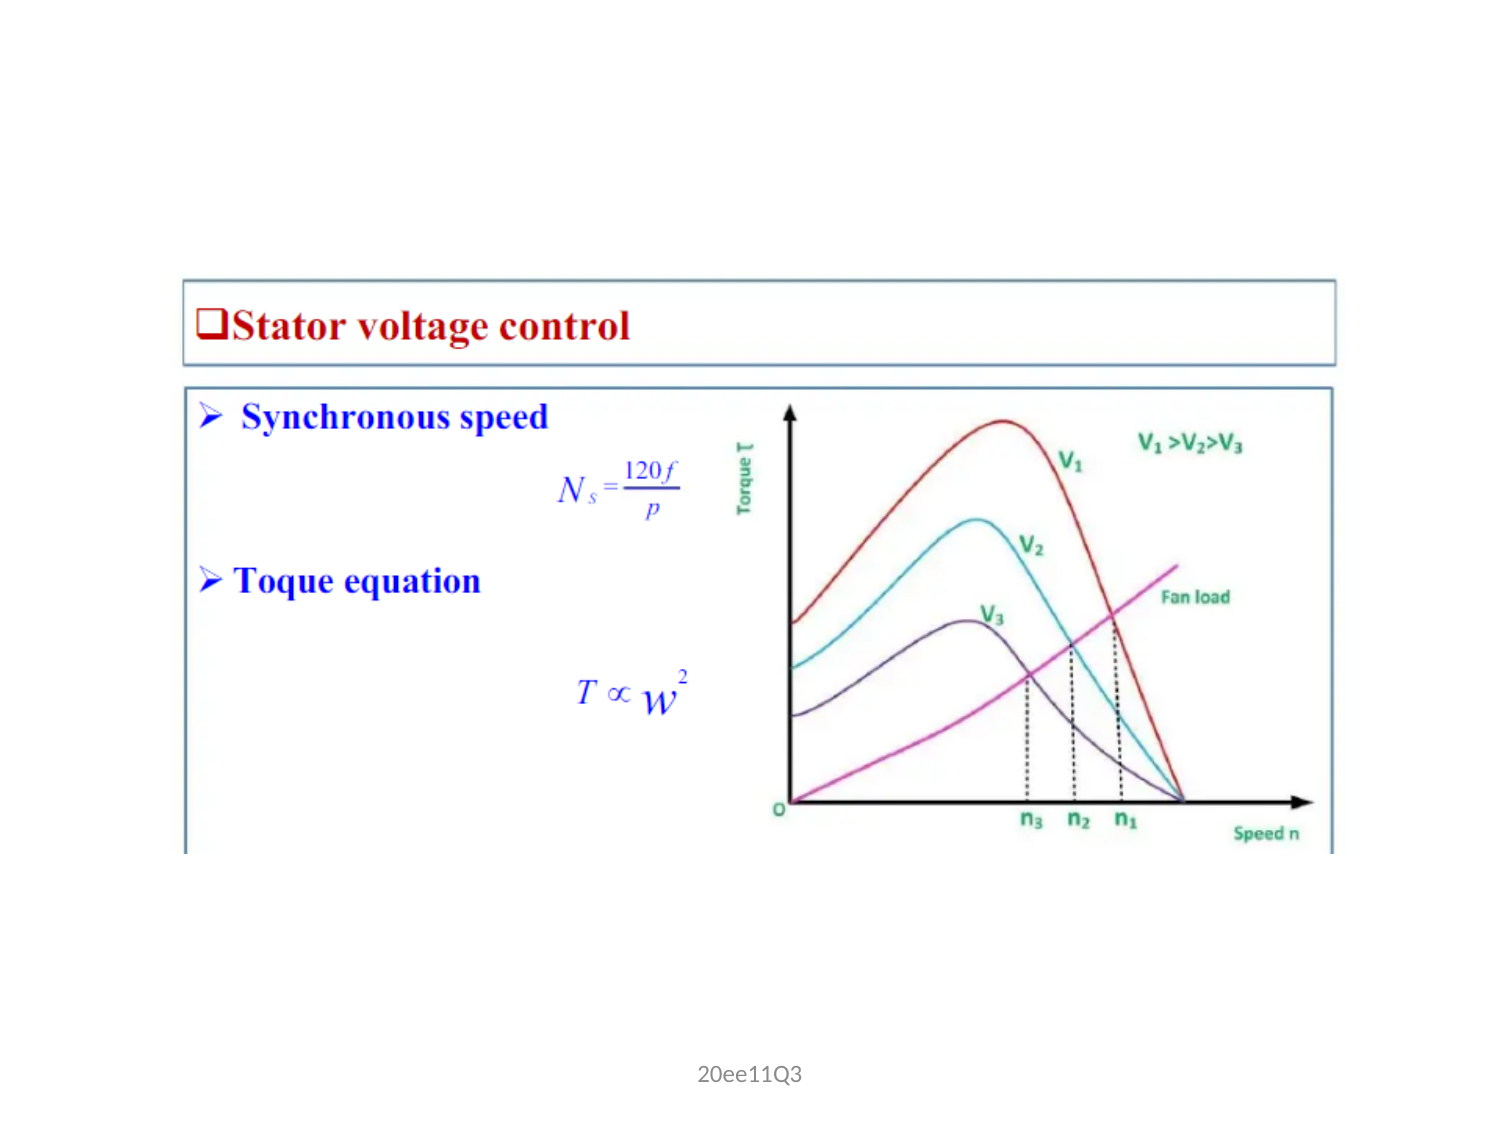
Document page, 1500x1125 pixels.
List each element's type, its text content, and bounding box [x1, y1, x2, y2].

footer 20ee11Q3 [512, 1042, 988, 1103]
picture [153, 270, 1347, 855]
